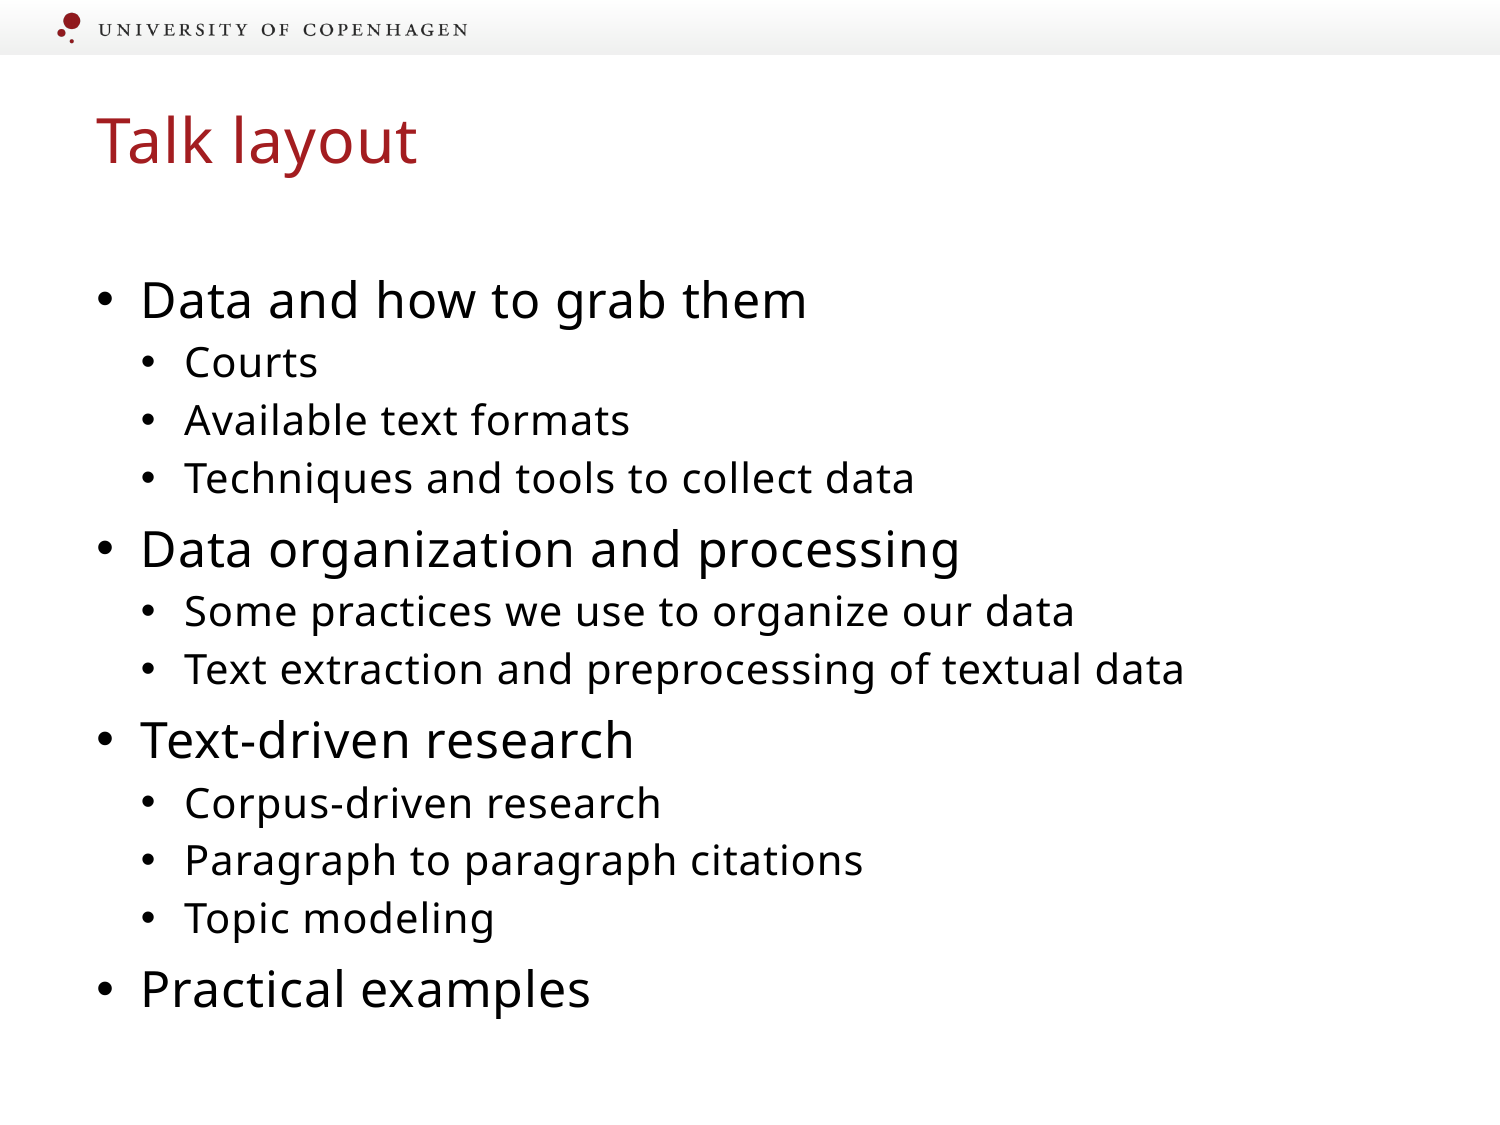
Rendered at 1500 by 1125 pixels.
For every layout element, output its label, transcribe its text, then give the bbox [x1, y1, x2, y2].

list Data and how to grab them Courts Available text formats Techniques and tools to collect data Data organization and processing Some practices we use to organize our data Text extraction and preprocessing of textual data Text-driven research Corpus-driven research Paragraph to paragraph citations Topic modeling Practical examples [96, 268, 1404, 1034]
picture [92, 15, 475, 42]
title Talk layout [96, 101, 1404, 244]
